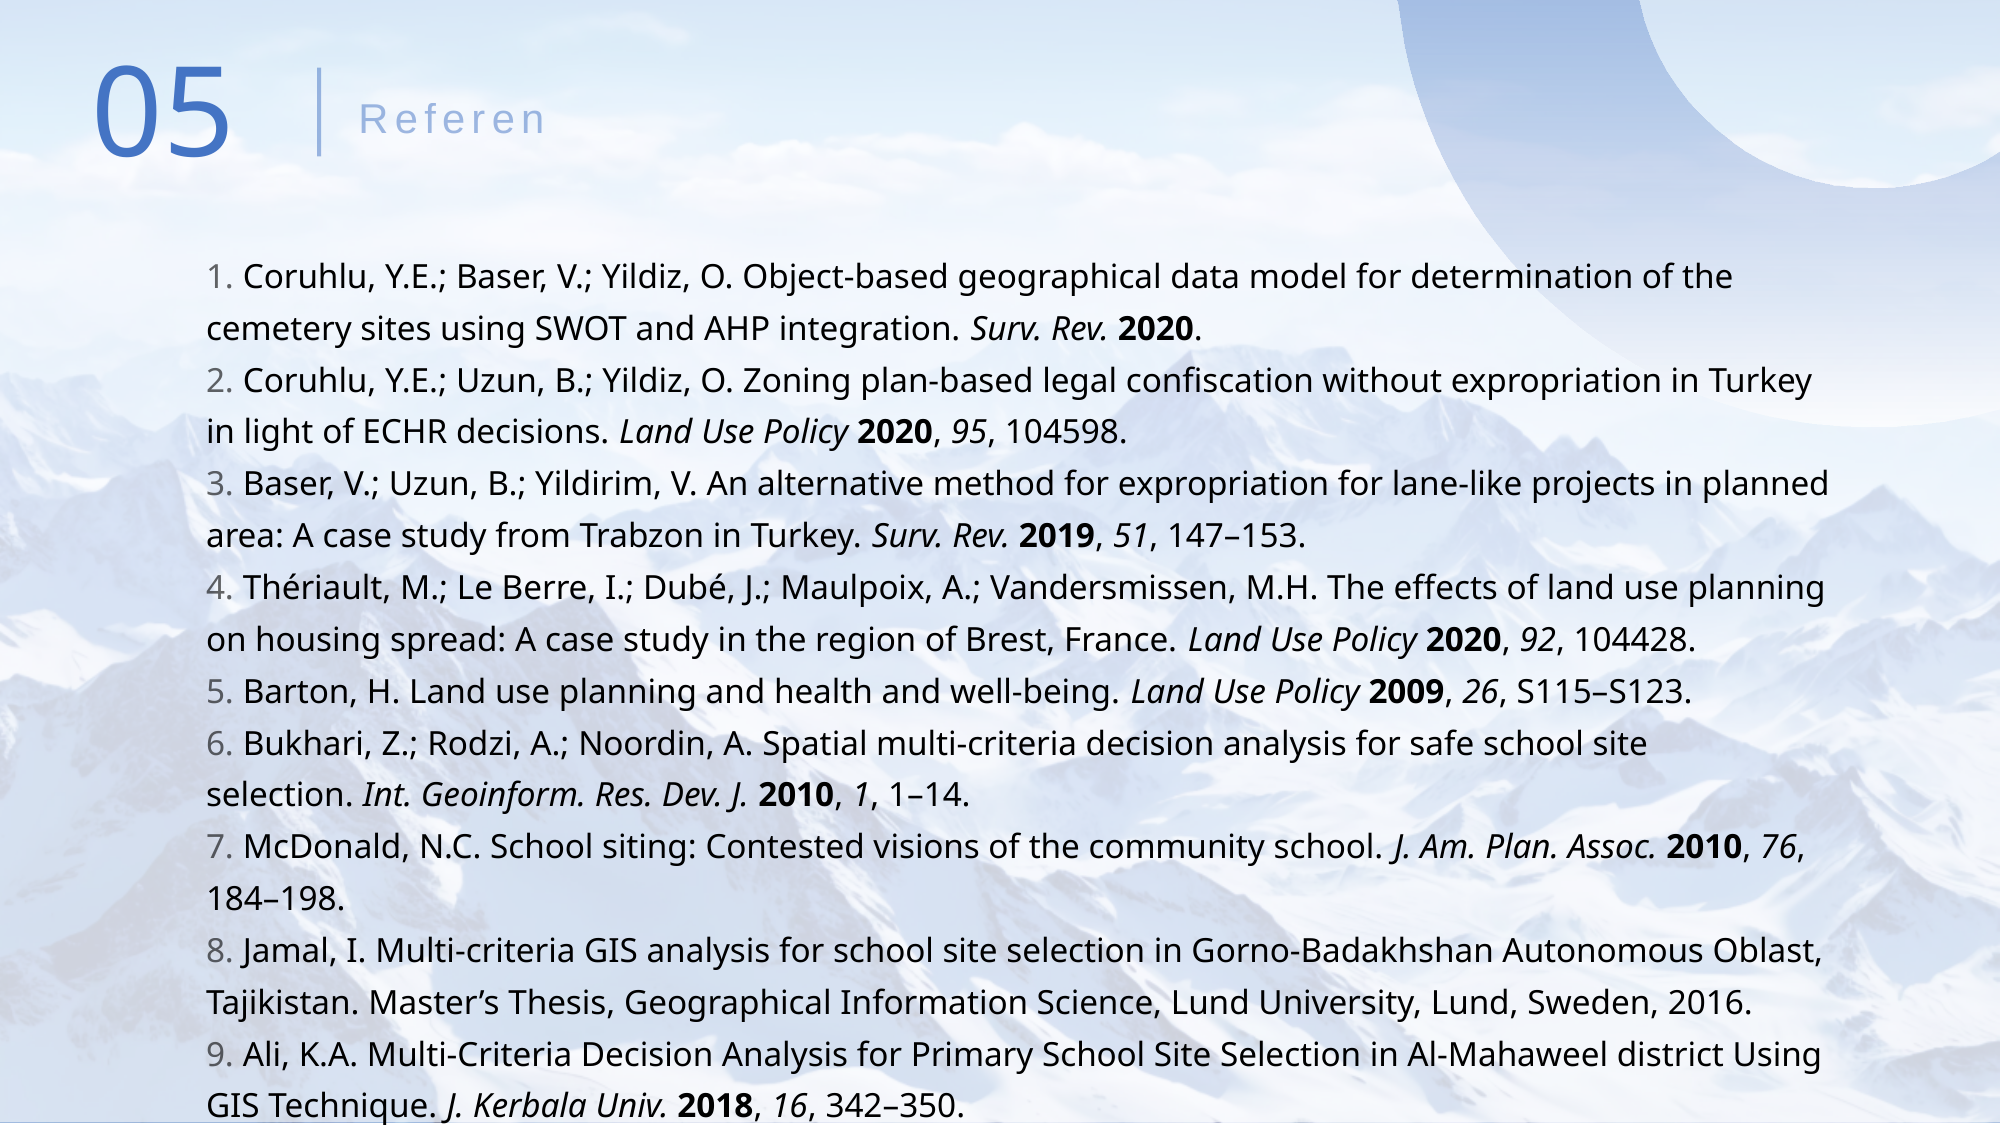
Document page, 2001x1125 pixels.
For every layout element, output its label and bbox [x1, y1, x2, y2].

text_box [74, 24, 935, 191]
picture [0, 0, 2000, 1124]
